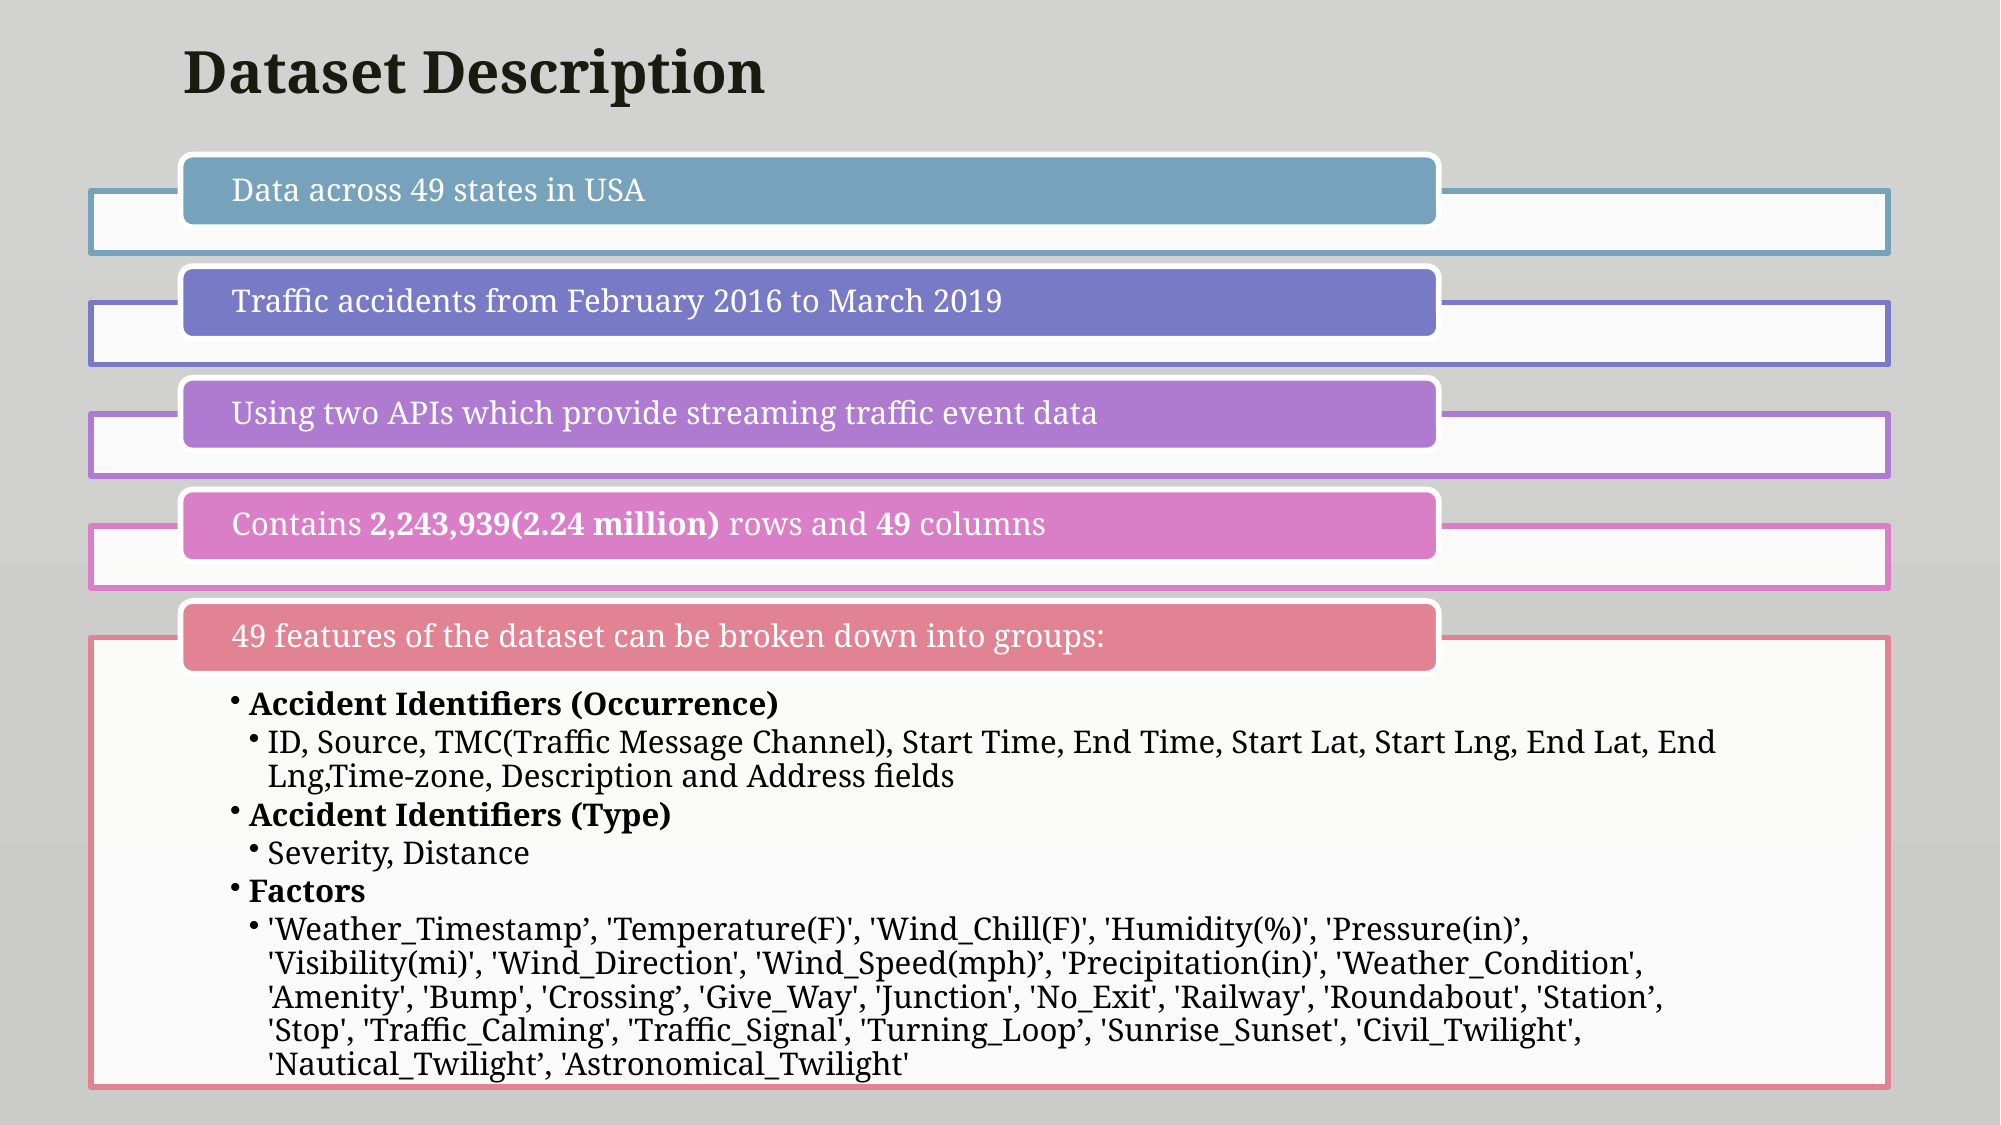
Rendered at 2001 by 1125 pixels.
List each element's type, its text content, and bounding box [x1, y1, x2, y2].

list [90, 134, 1889, 1107]
title Dataset Description [76, 33, 874, 117]
text_box [0, 0, 2000, 1125]
